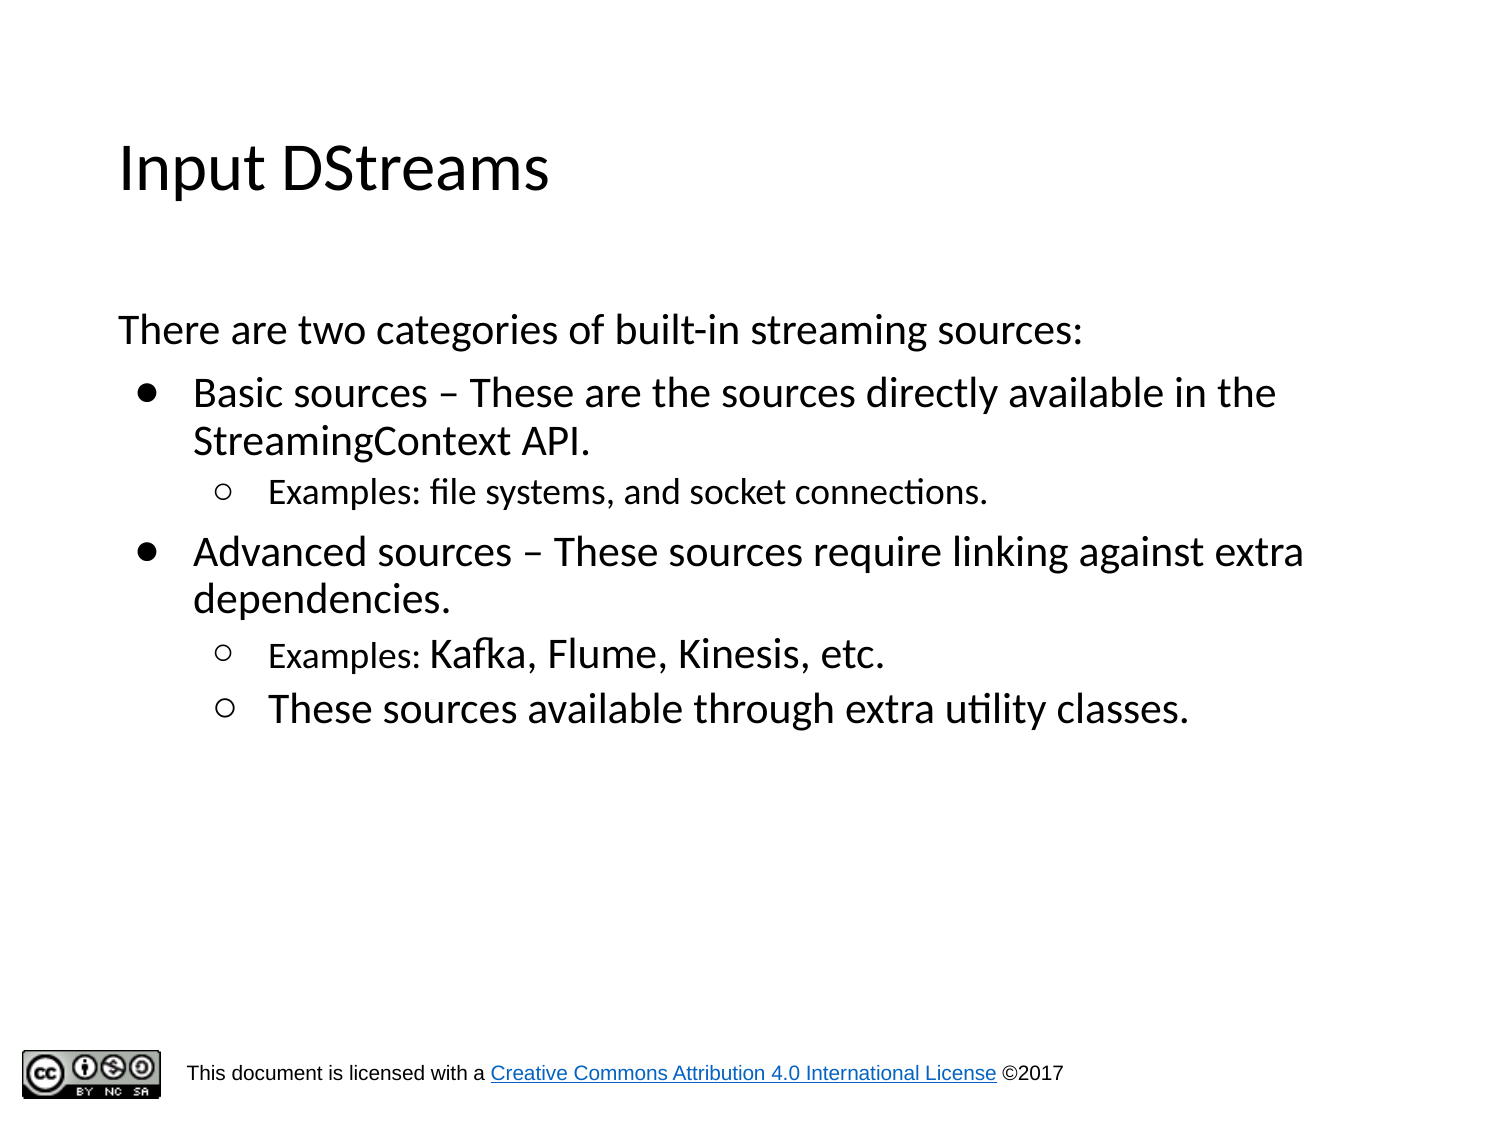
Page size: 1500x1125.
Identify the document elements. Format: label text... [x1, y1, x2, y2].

title Input DStreams [103, 59, 1397, 278]
list There are two categories of built-in streaming sources: Basic sources – These are the sources directly available in the StreamingContext API. Examples: file systems, and socket connections. Advanced sources – These sources require linking against extra dependencies. Examples: Kafka, Flume, Kinesis, etc. These sources available through extra utility classes. [103, 299, 1397, 1014]
picture [22, 1050, 161, 1099]
